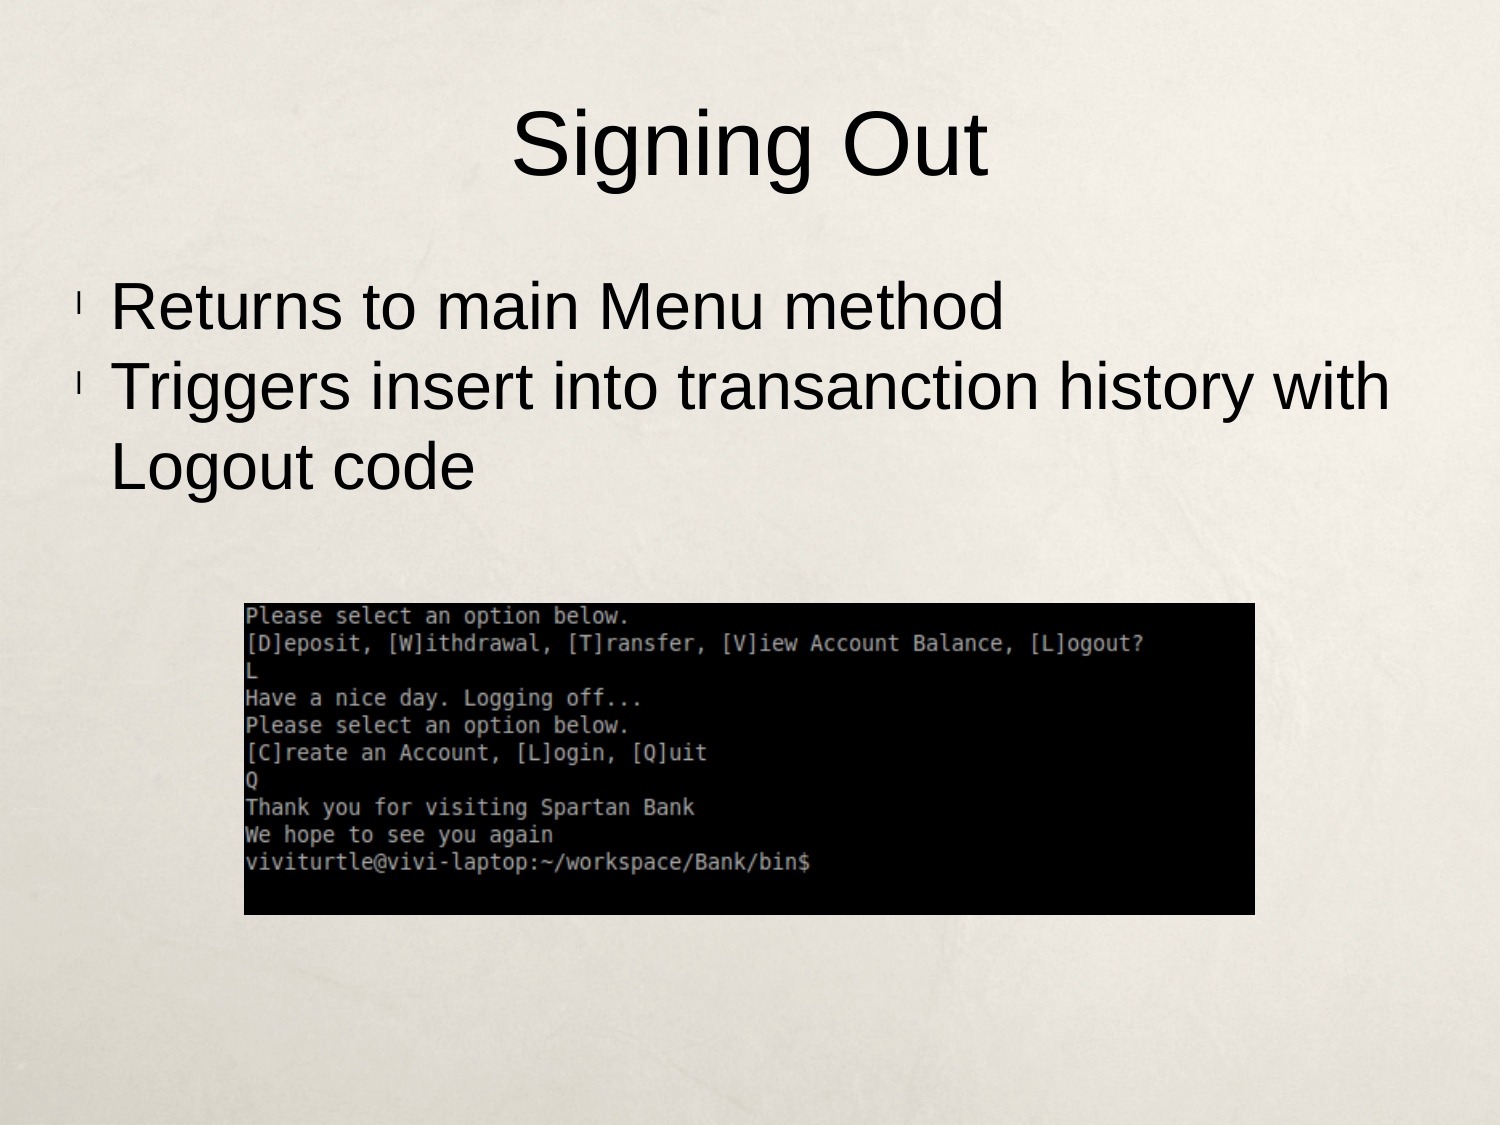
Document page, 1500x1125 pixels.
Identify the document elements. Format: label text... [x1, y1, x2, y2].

picture [0, 0, 1500, 1125]
text_box Returns to main Menu method Triggers insert into transanction history with Logout code [75, 263, 1425, 575]
text_box Signing Out [75, 44, 1425, 233]
